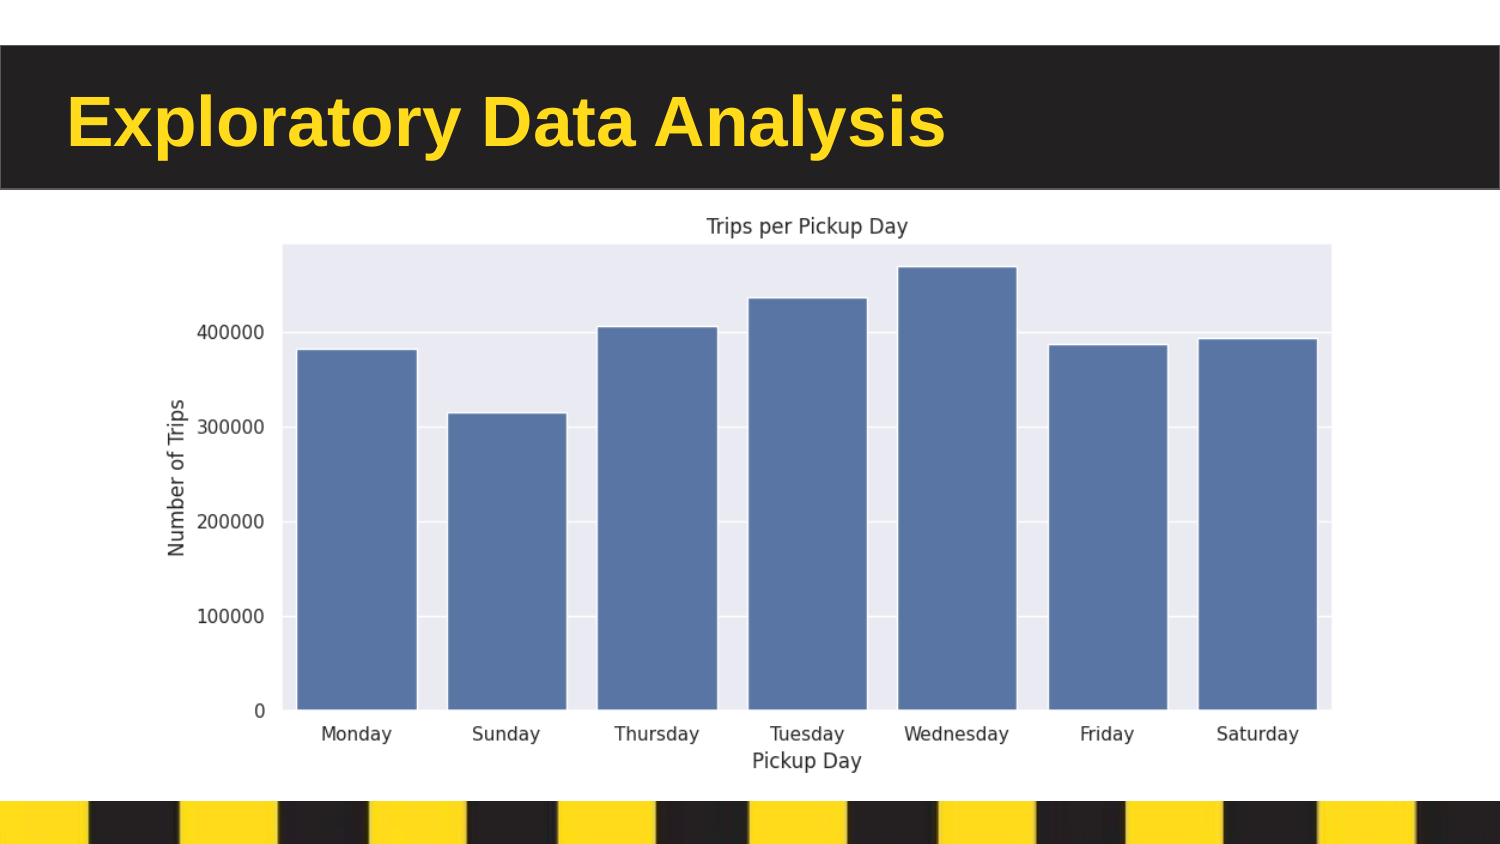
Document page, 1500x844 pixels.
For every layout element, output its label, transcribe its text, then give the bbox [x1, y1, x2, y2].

title Exploratory Data Analysis [51, 60, 1449, 175]
picture [0, 801, 1500, 844]
text_box [0, 45, 1500, 189]
picture [156, 205, 1344, 786]
